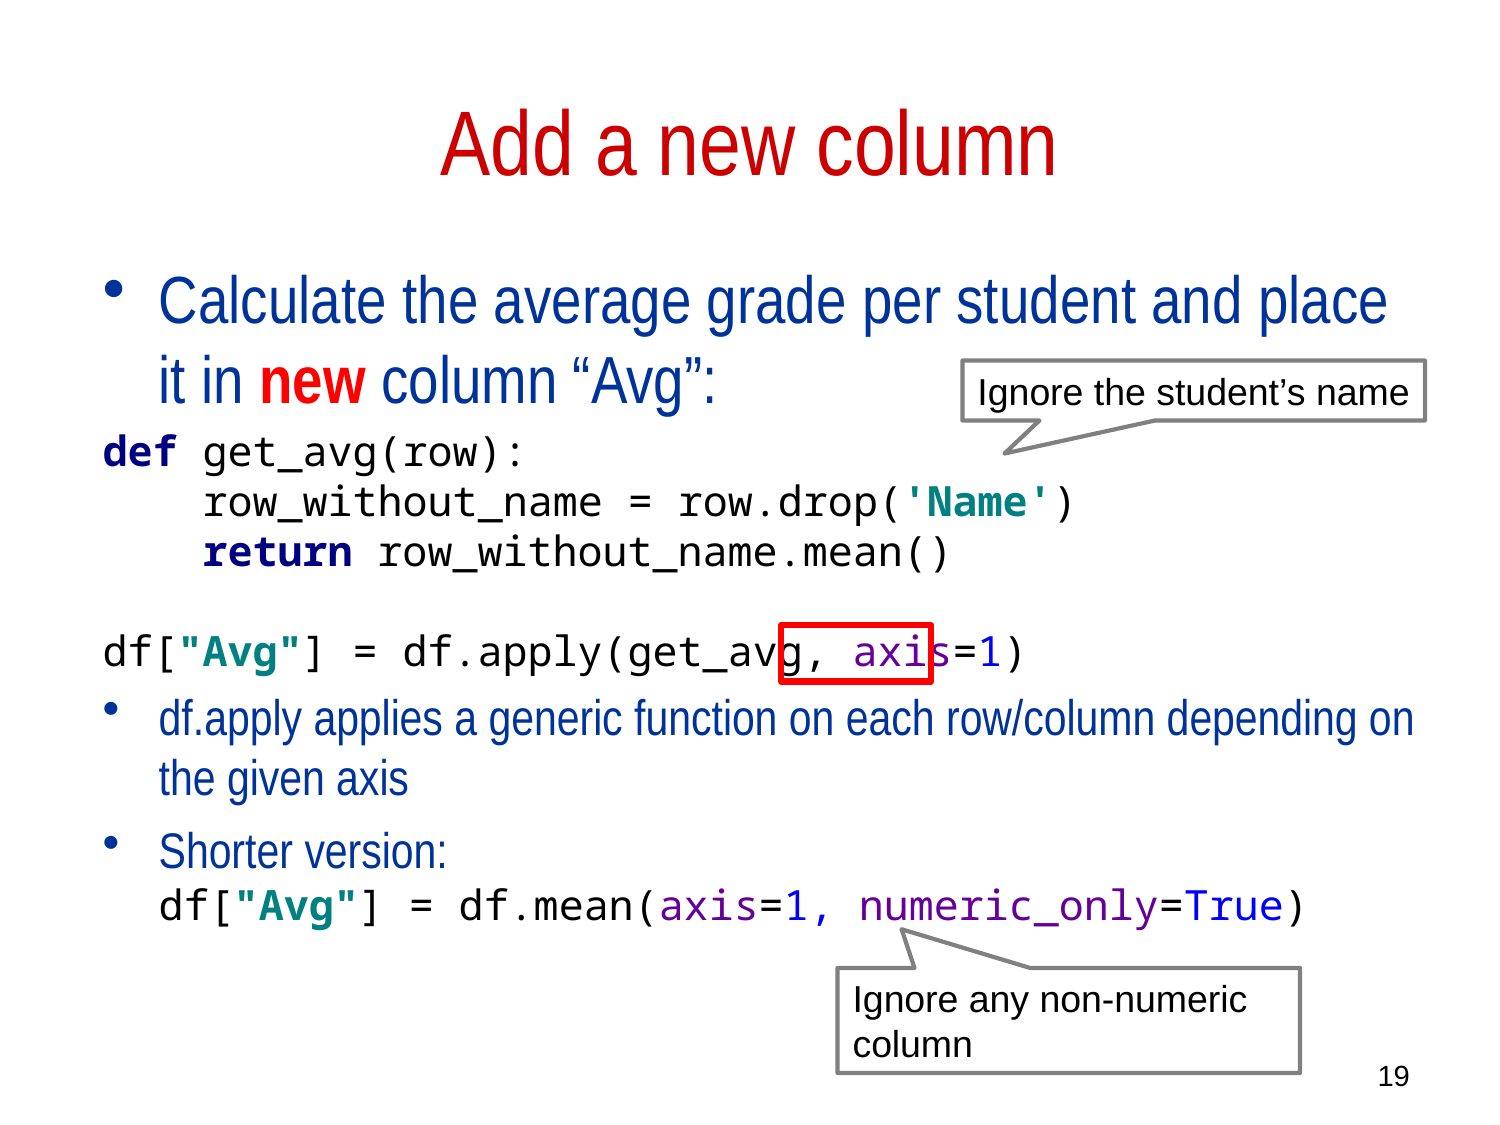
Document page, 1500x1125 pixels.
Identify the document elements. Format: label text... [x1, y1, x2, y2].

slide_number 19 [1074, 1049, 1426, 1088]
text_box Ignore any non-numeric column [835, 927, 1303, 1076]
text_box [781, 624, 932, 682]
list Calculate the average grade per student and place it in new column “Avg”: def get_avg(row): row_without_name = row.drop('Name') return row_without_name.mean() df["Avg"] = df.apply(get_avg, axis=1) df.apply applies a generic function on each row/column depending on the given axis Shorter version: df["Avg"] = df.mean(axis=1, numeric_only=True) [87, 248, 1438, 992]
title Add a new column [74, 44, 1426, 233]
text_box Ignore the student’s name [960, 358, 1428, 456]
